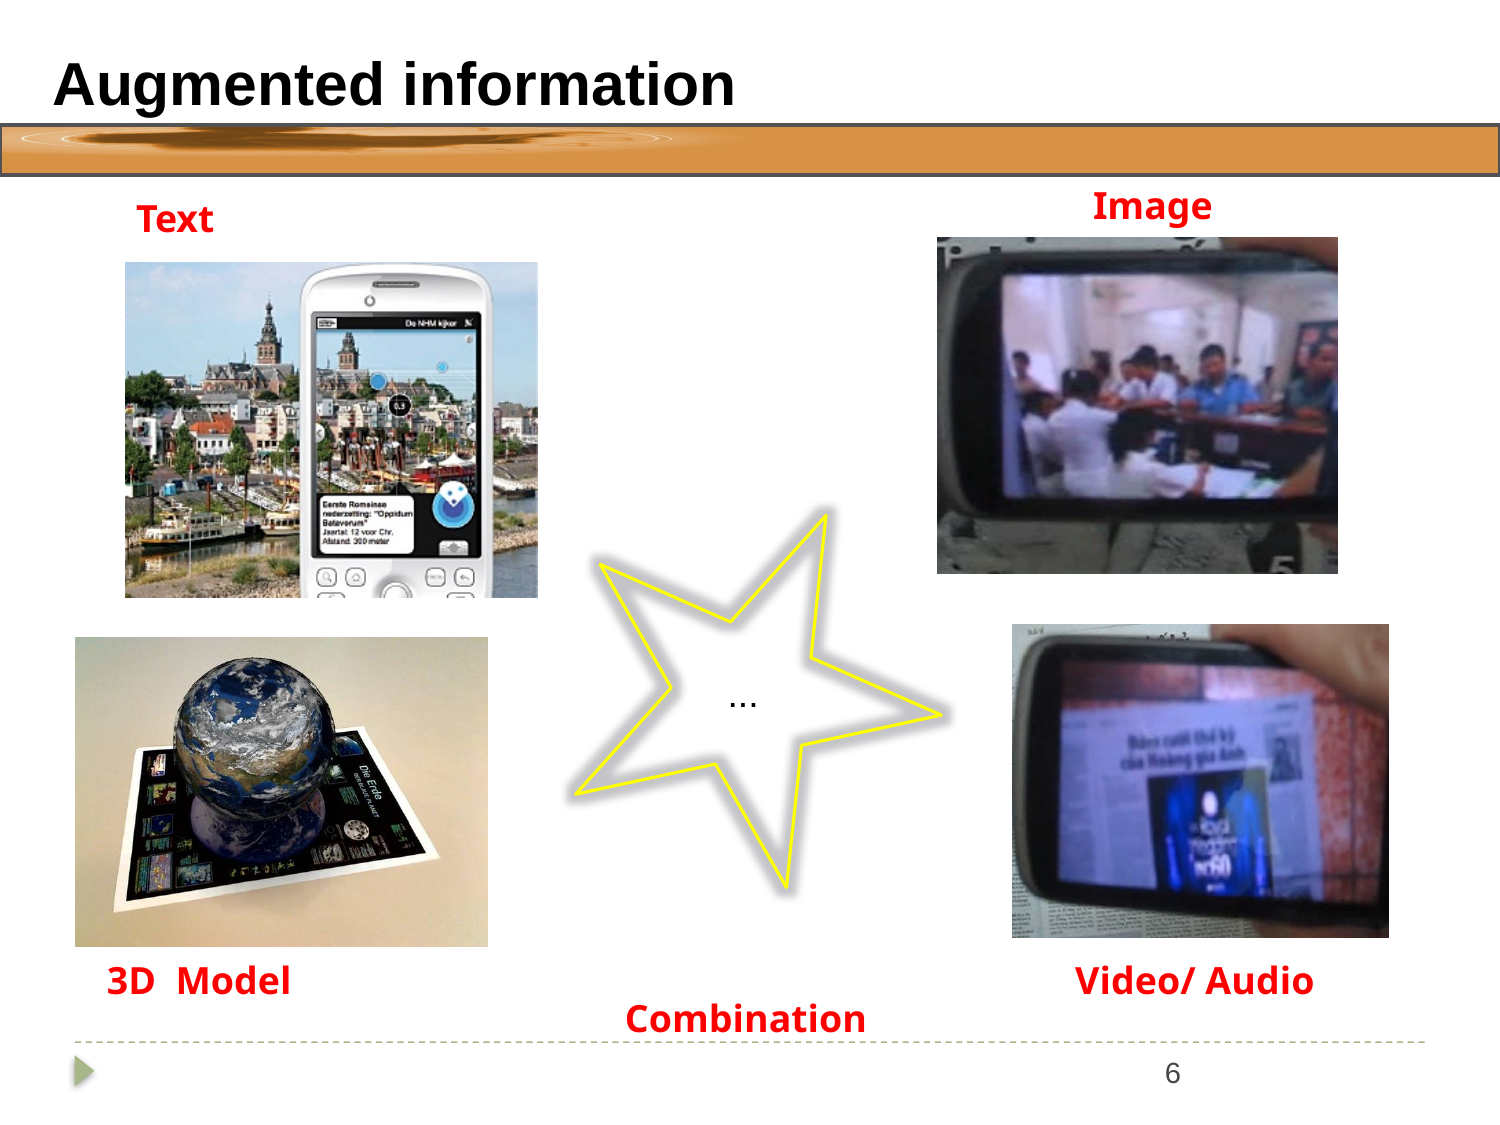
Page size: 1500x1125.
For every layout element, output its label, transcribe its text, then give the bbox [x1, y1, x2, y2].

title Augmented information [37, 37, 1063, 123]
picture [74, 637, 488, 947]
picture [1012, 624, 1389, 938]
picture [937, 237, 1338, 574]
text_box 3D Model [92, 960, 307, 1010]
text_box [0, 123, 1500, 177]
slide_number 6 [1149, 1046, 1500, 1125]
text_box Combination [610, 987, 883, 1048]
text_box Image [1078, 177, 1228, 235]
text_box [574, 514, 943, 889]
text_box Text [121, 187, 230, 248]
text_box Video/ Audio [1060, 951, 1330, 1010]
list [124, 262, 538, 599]
